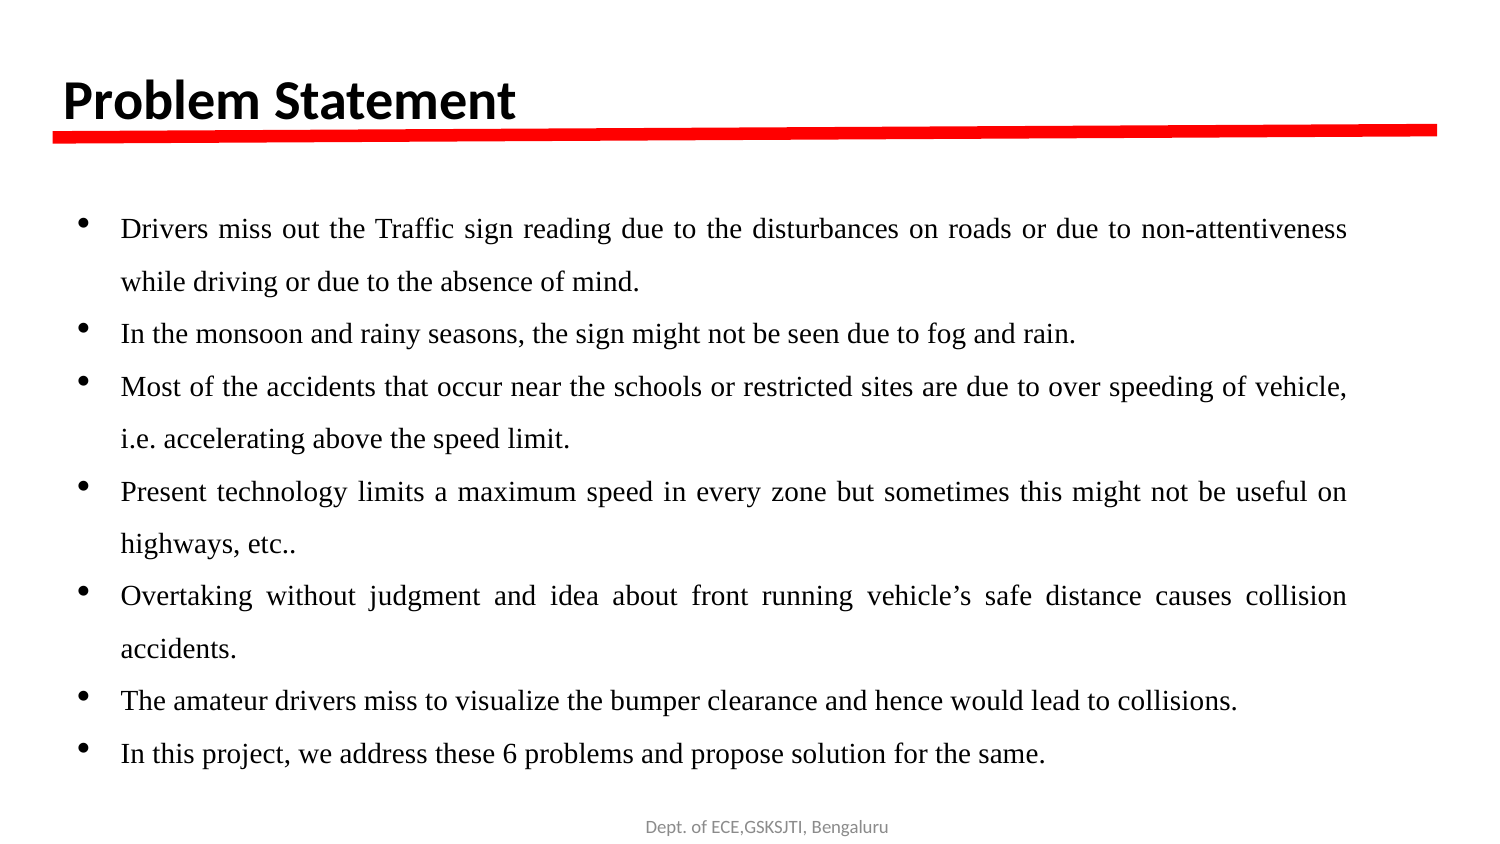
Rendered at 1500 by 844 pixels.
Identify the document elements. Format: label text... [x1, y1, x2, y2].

footer Dept. of ECE,GSKSJTI, Bengaluru [513, 803, 1021, 844]
text_box Drivers miss out the Traffic sign reading due to the disturbances on roads or due to non-attentiveness while driving or due to the absence of mind. In the monsoon and rainy seasons, the sign might not be seen due to fog and rain. Most of the accidents that occur near the schools or restricted sites are due to over speeding of vehicle, i.e. accelerating above the speed limit. Present technology limits a maximum speed in every zone but sometimes this might not be useful on highways, etc.. Overtaking without judgment and idea about front running vehicle’s safe distance causes collision accidents. The amateur drivers miss to visualize the bumper clearance and hence would lead to collisions. In this project, we address these 6 problems and propose solution for the same. [67, 186, 1361, 775]
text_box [52, 130, 1438, 138]
text_box Problem Statement [52, 57, 836, 130]
